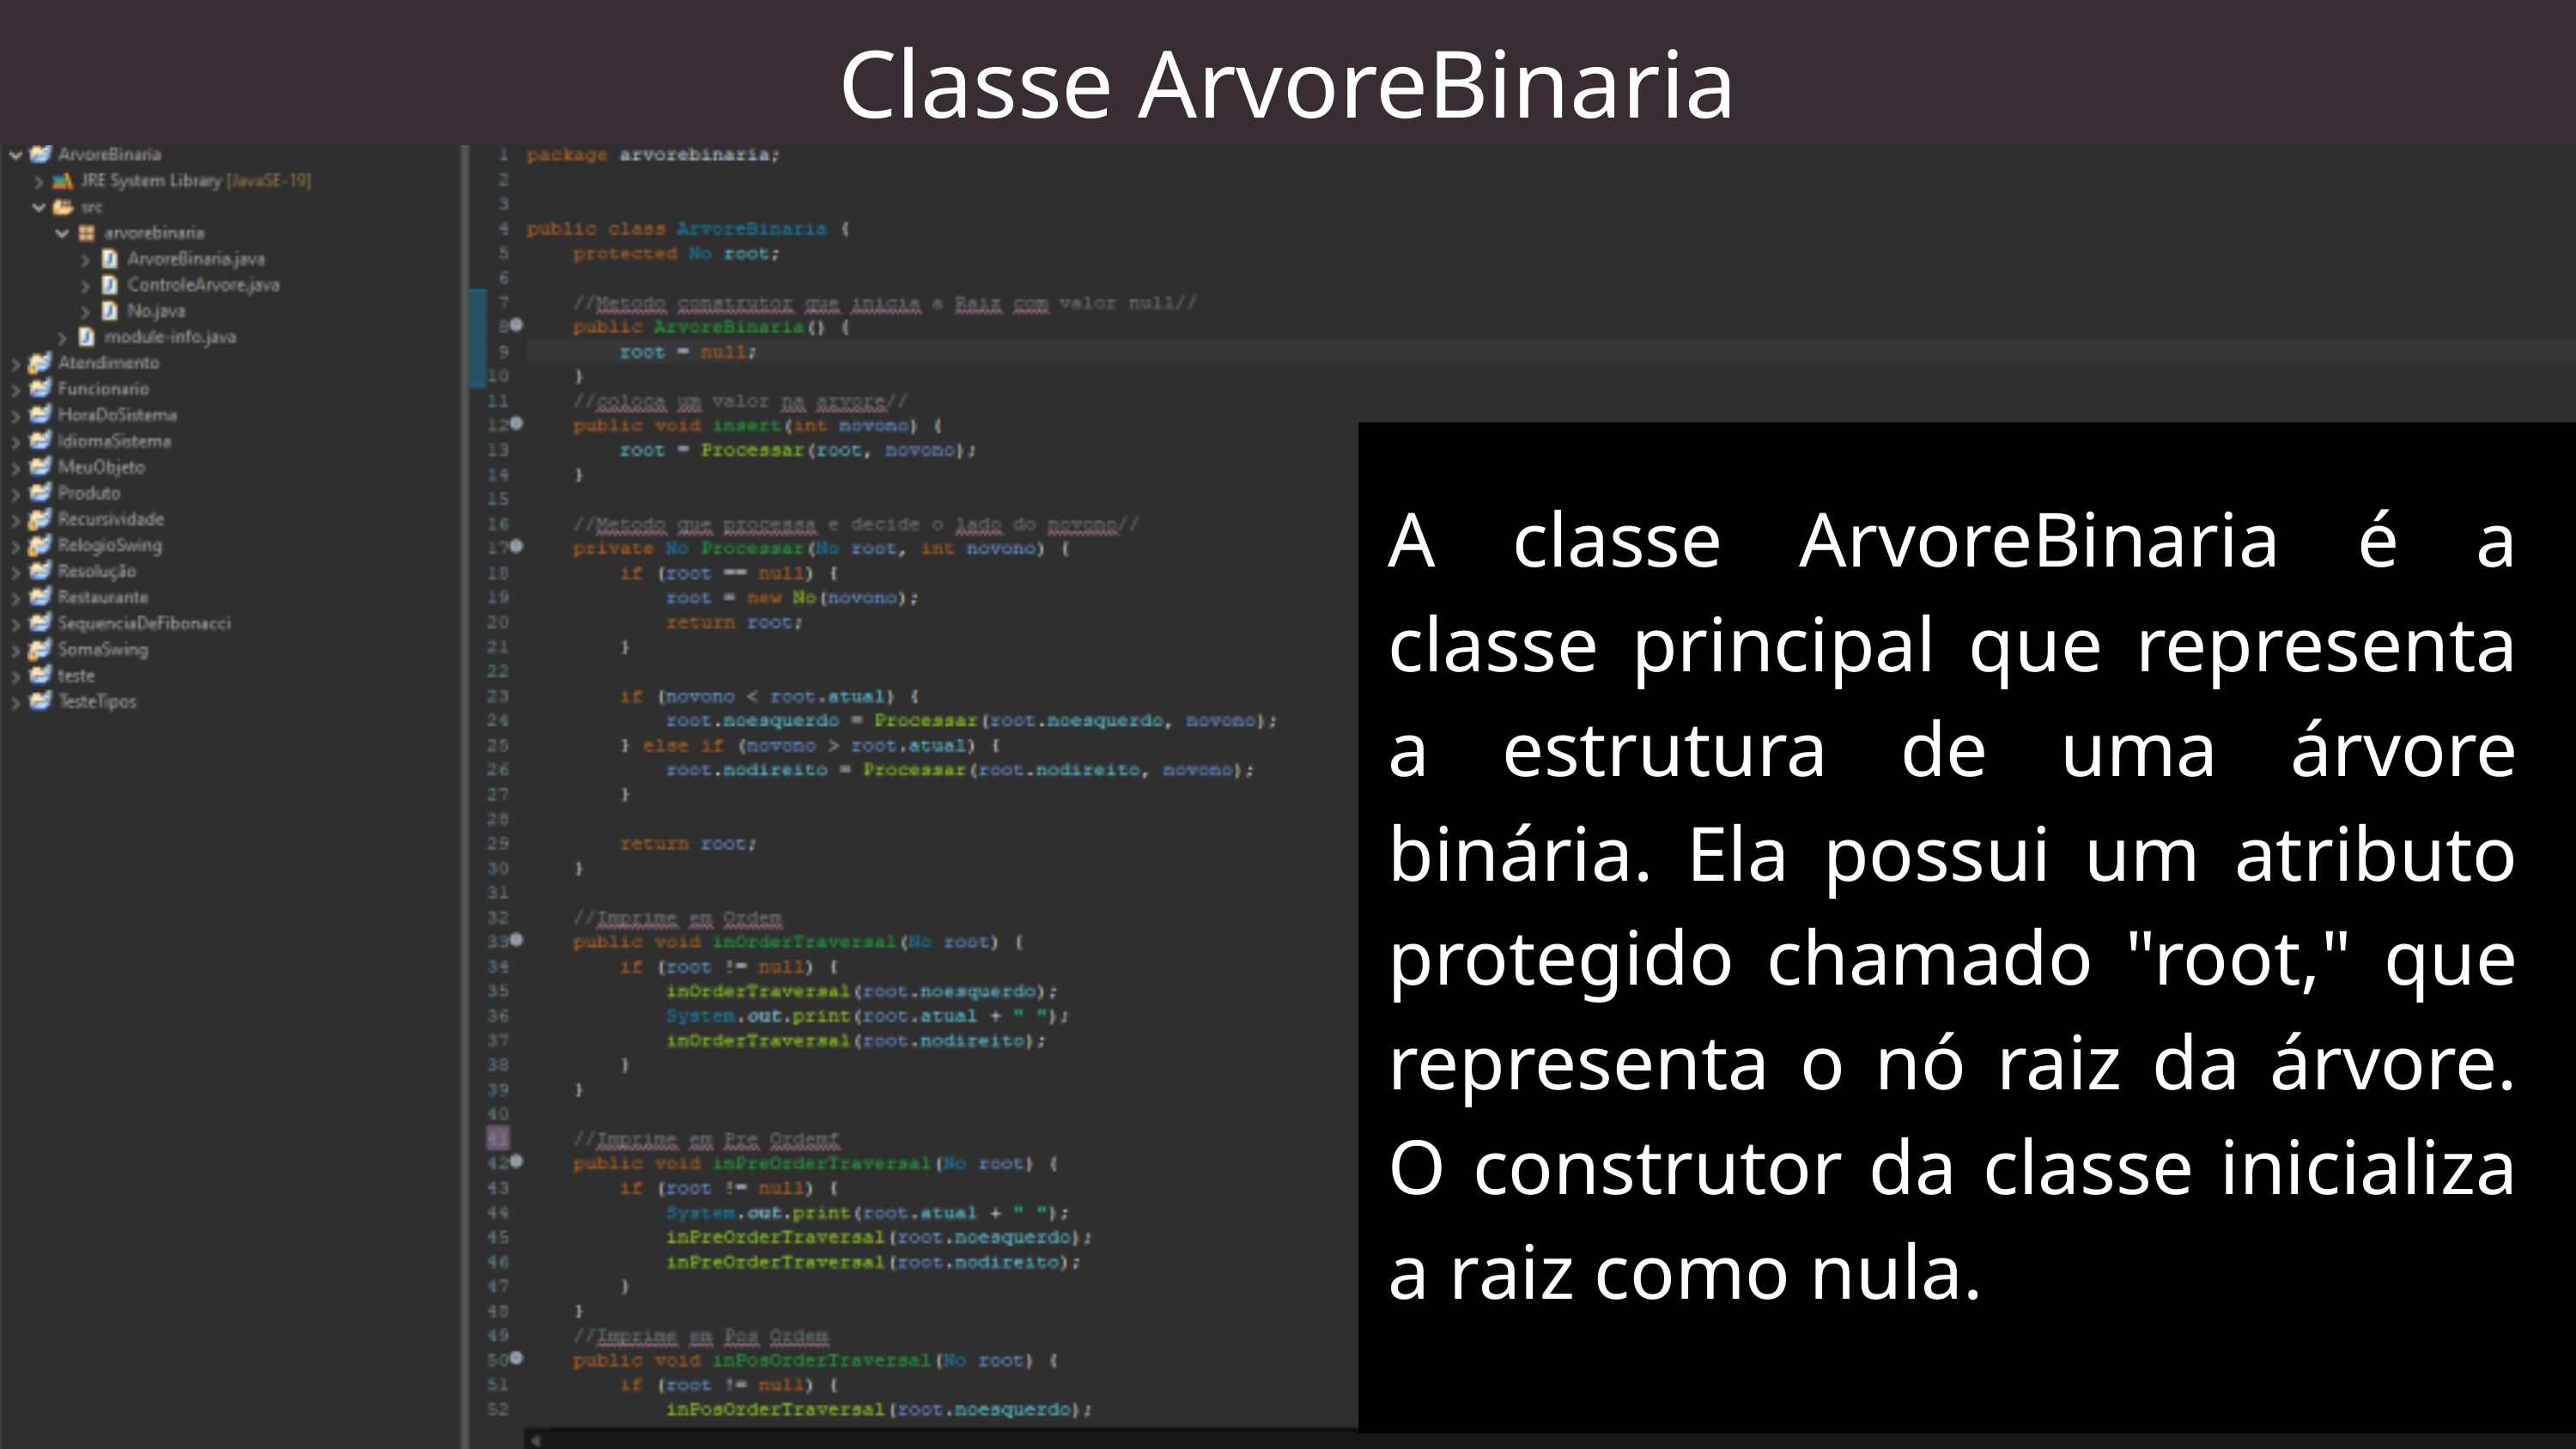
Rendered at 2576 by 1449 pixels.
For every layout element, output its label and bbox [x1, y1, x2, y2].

text_box [0, 0, 2576, 145]
text_box [0, 155, 2576, 1449]
text_box [1358, 421, 2576, 1434]
